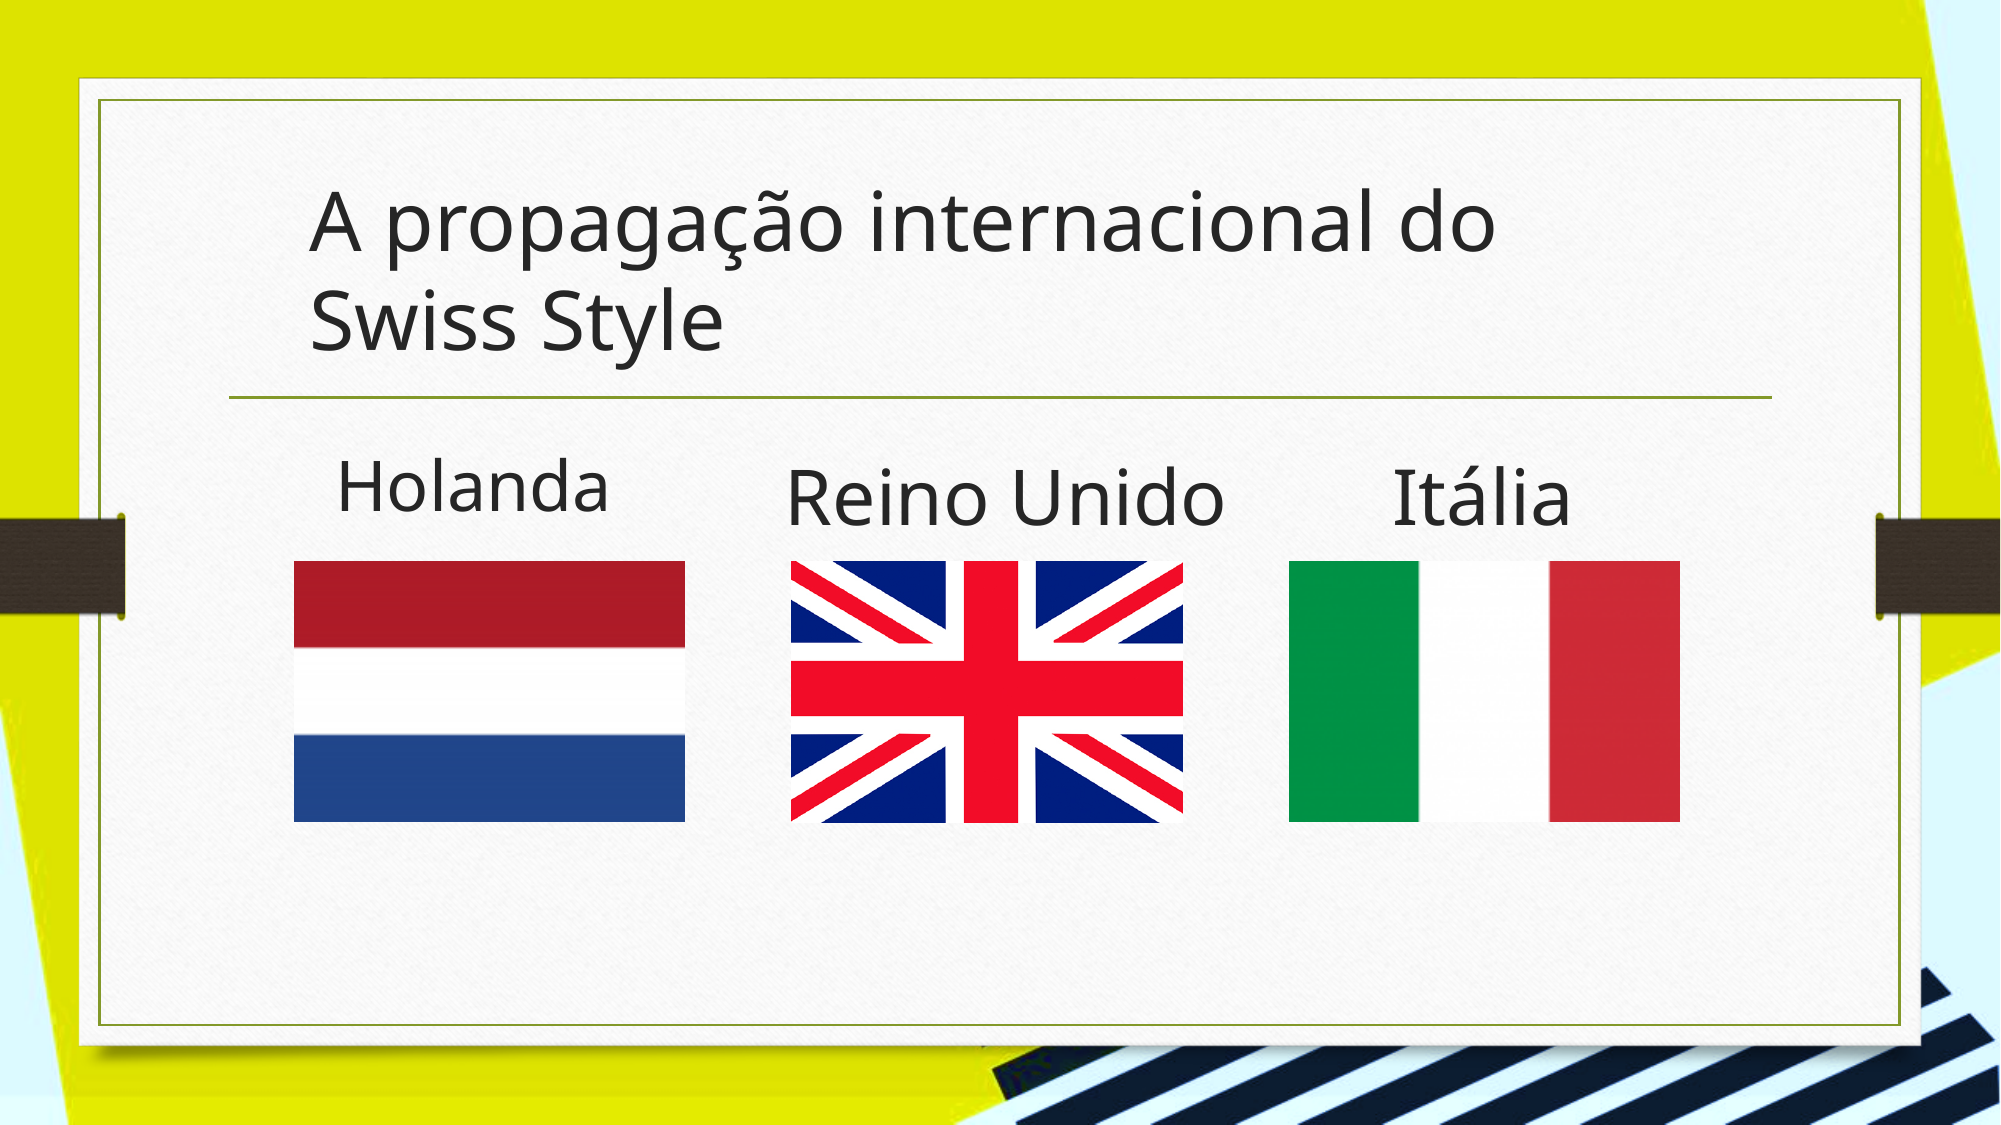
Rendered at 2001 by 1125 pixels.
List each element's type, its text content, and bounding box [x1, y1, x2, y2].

text_box Itália [1377, 440, 1592, 550]
text_box Holanda [320, 433, 670, 561]
list [212, 419, 1788, 964]
title A propagação internacional do Swiss Style [294, 161, 1680, 375]
text_box Reino Unido [769, 440, 1268, 550]
picture [0, 0, 2001, 1125]
